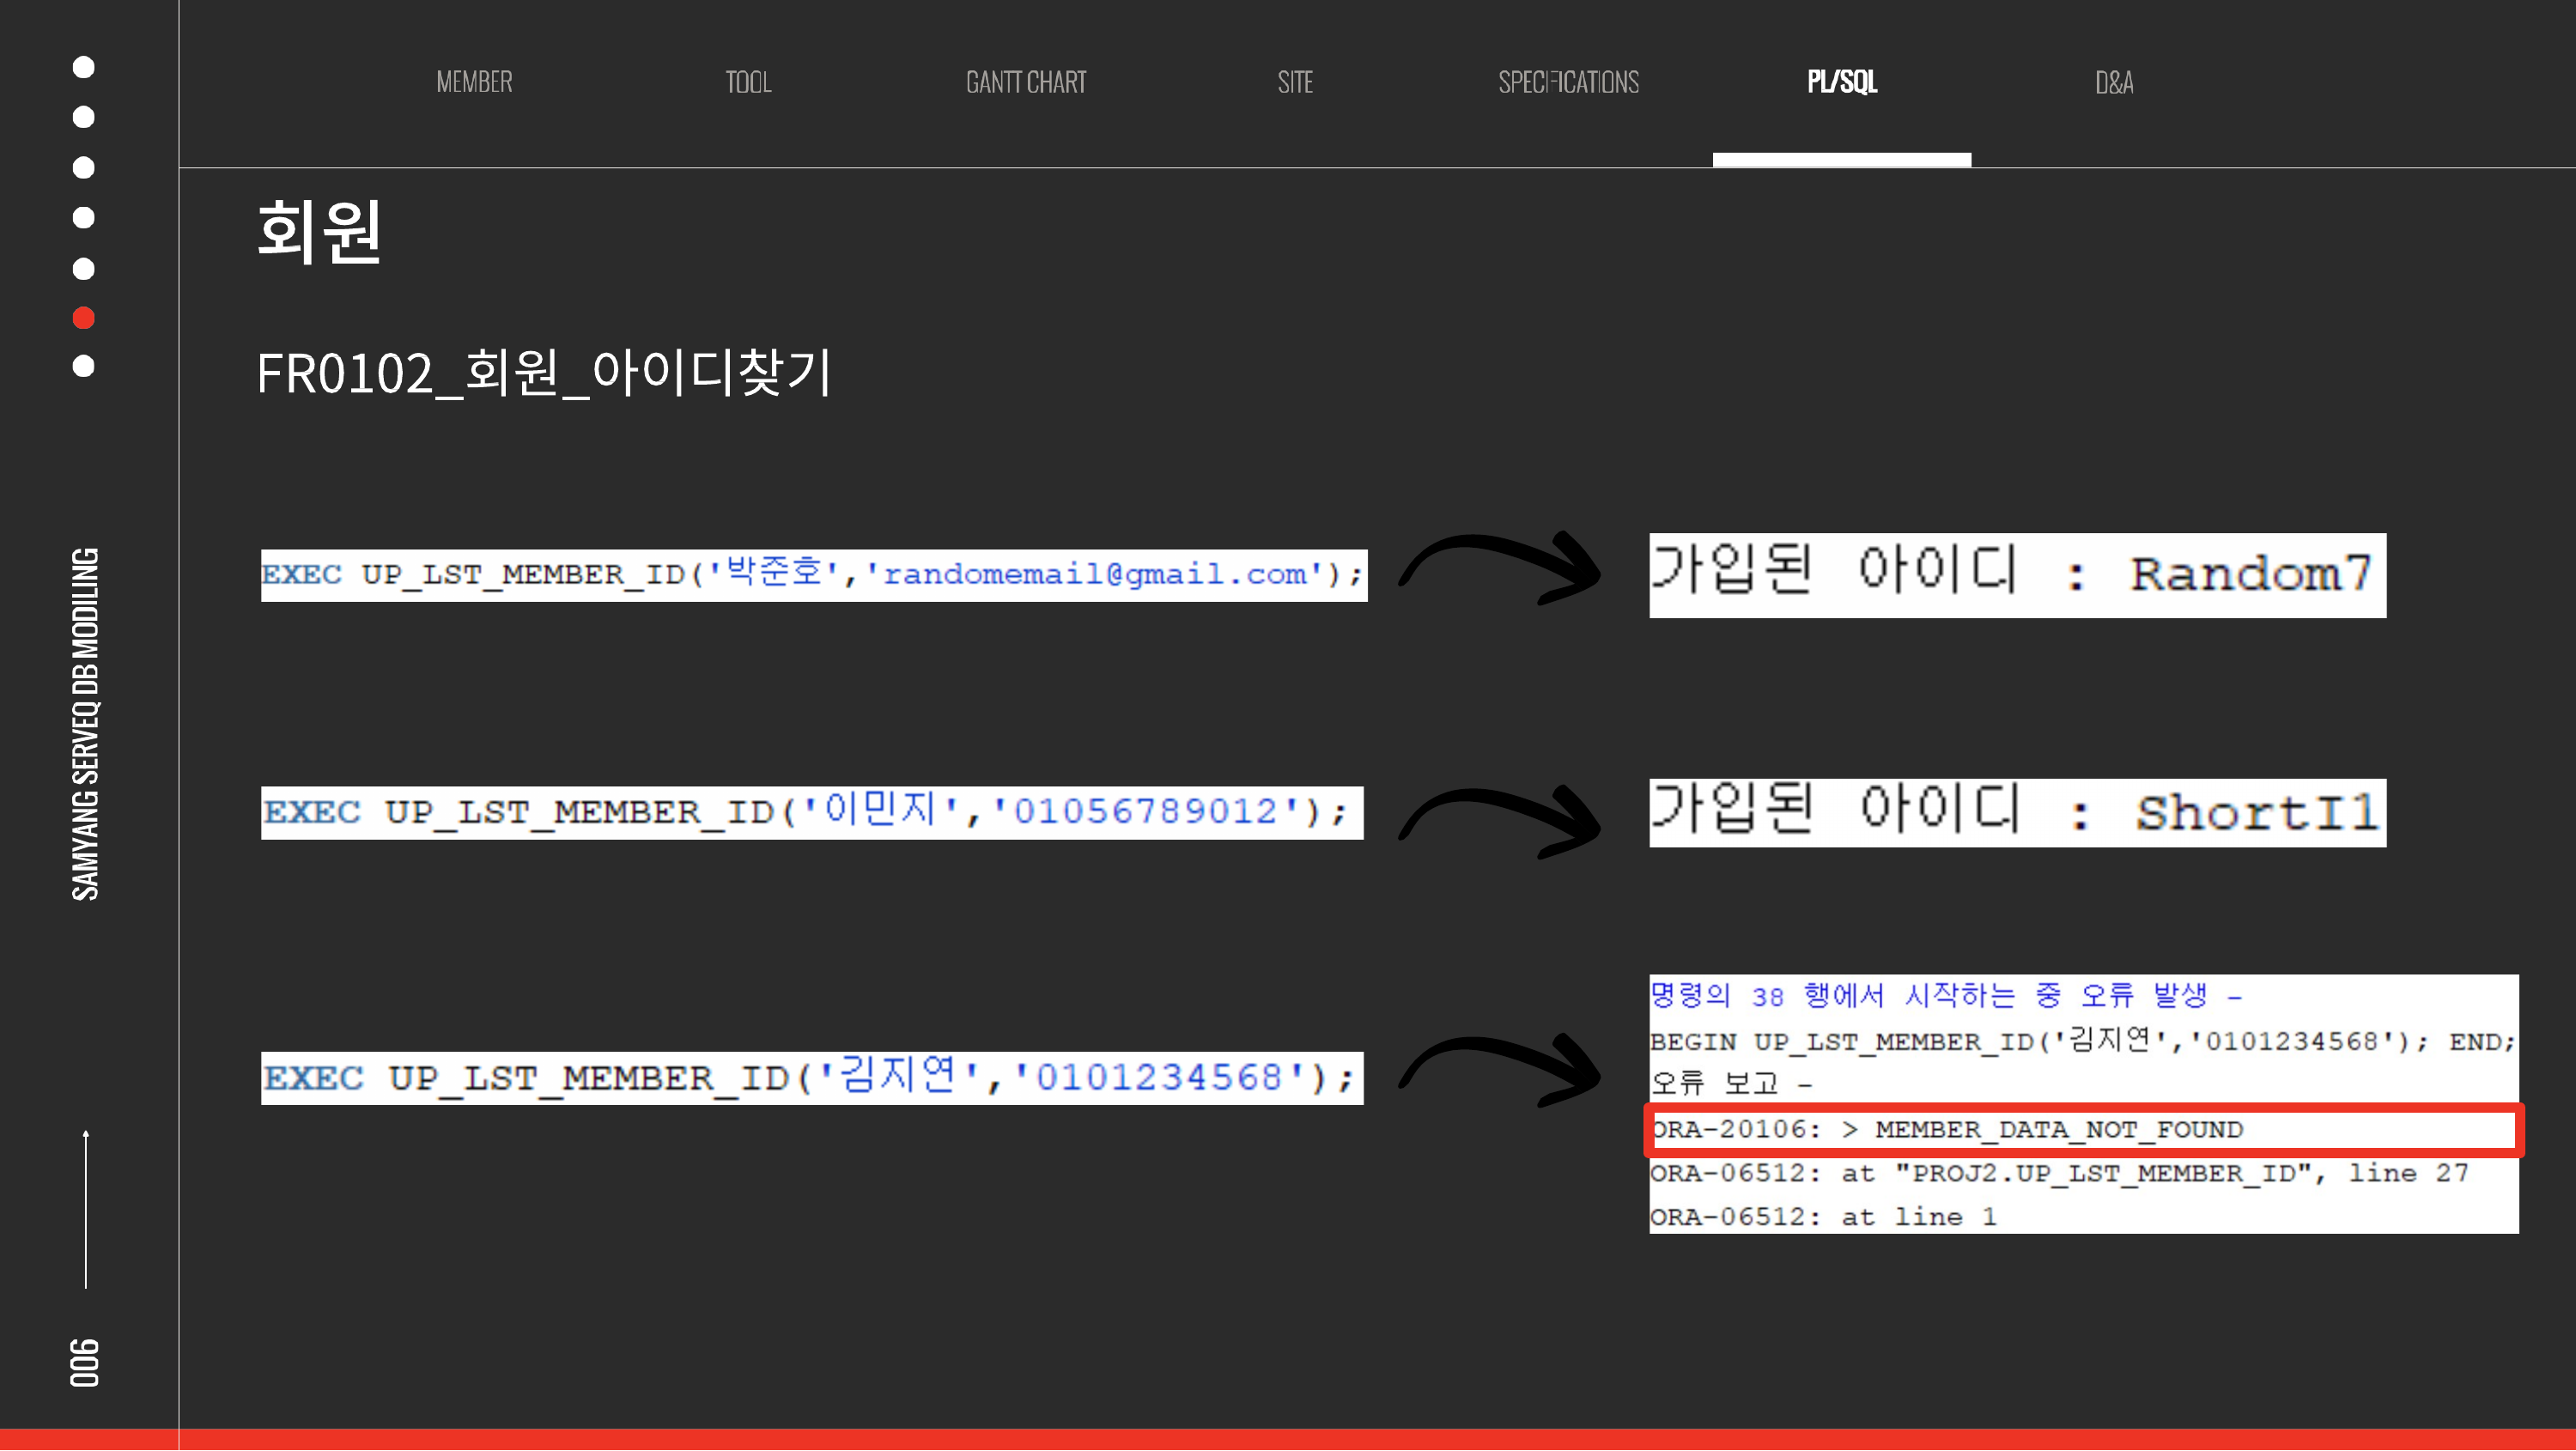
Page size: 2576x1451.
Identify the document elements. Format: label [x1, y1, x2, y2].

text_box [351, 353, 373, 393]
text_box [1713, 152, 1972, 167]
text_box [86, 765, 94, 769]
text_box [261, 786, 1364, 840]
text_box [453, 70, 477, 93]
text_box [70, 1339, 99, 1354]
text_box [94, 587, 98, 598]
text_box [1398, 1032, 1601, 1108]
text_box [501, 349, 506, 397]
text_box [522, 381, 556, 396]
text_box [694, 353, 721, 385]
text_box [594, 352, 619, 386]
text_box [261, 549, 1369, 603]
text_box [407, 353, 433, 393]
text_box [1028, 70, 1087, 93]
text_box [468, 349, 497, 359]
text_box [739, 349, 768, 376]
text_box [319, 353, 344, 393]
text_box [0, 1429, 179, 1450]
text_box [467, 361, 499, 388]
text_box [82, 719, 87, 728]
text_box [261, 1052, 1364, 1105]
text_box [72, 887, 98, 901]
text_box [378, 353, 403, 393]
text_box [258, 216, 301, 253]
text_box [2097, 70, 2134, 94]
text_box [1279, 70, 1313, 93]
text_box [328, 202, 361, 226]
text_box [515, 369, 547, 384]
text_box [72, 770, 98, 785]
text_box [1649, 1153, 2519, 1234]
text_box [72, 566, 98, 580]
text_box [70, 1357, 99, 1387]
text_box [72, 106, 94, 128]
text_box [72, 717, 76, 728]
text_box [72, 549, 98, 564]
text_box [772, 349, 784, 377]
text_box [72, 355, 94, 377]
text_box [72, 853, 98, 871]
text_box [259, 200, 300, 214]
text_box [94, 758, 98, 769]
text_box [644, 352, 669, 386]
text_box [72, 56, 94, 78]
text_box [75, 723, 82, 728]
text_box [72, 758, 76, 769]
text_box [72, 701, 101, 716]
text_box [72, 728, 98, 744]
text_box [438, 70, 451, 93]
text_box [94, 717, 98, 728]
text_box [1649, 779, 2387, 847]
text_box [323, 227, 366, 247]
text_box [744, 379, 780, 397]
text_box [479, 70, 512, 93]
text_box [1808, 70, 1878, 96]
text_box [72, 622, 98, 638]
text_box [72, 607, 98, 621]
text_box [72, 871, 98, 887]
text_box [75, 765, 82, 769]
text_box [1616, 70, 1639, 93]
text_box [72, 156, 94, 179]
text_box [72, 823, 98, 838]
text_box [1564, 70, 1601, 93]
text_box [357, 199, 378, 250]
text_box [625, 349, 639, 397]
text_box [72, 792, 98, 806]
text_box [1602, 70, 1613, 93]
text_box [677, 349, 682, 397]
text_box [303, 200, 312, 265]
text_box [72, 681, 98, 695]
text_box [788, 354, 814, 388]
text_box [86, 723, 94, 728]
text_box [967, 70, 1023, 93]
text_box [179, 1429, 2576, 1450]
text_box [72, 640, 98, 658]
text_box [82, 760, 87, 769]
text_box [332, 244, 380, 264]
text_box [72, 207, 94, 228]
text_box [289, 353, 316, 393]
text_box [72, 665, 98, 678]
text_box [725, 349, 730, 397]
text_box [72, 258, 94, 280]
text_box [72, 307, 94, 329]
text_box [1398, 530, 1601, 606]
text_box [726, 70, 762, 93]
text_box [1649, 974, 2519, 1108]
text_box [1649, 533, 2387, 618]
text_box [519, 350, 543, 367]
text_box [823, 349, 828, 397]
text_box [72, 809, 98, 822]
text_box [72, 743, 98, 757]
text_box [1398, 784, 1601, 860]
text_box [540, 349, 555, 386]
text_box [1499, 70, 1548, 93]
text_box [1649, 1108, 2520, 1153]
text_box [72, 837, 98, 853]
